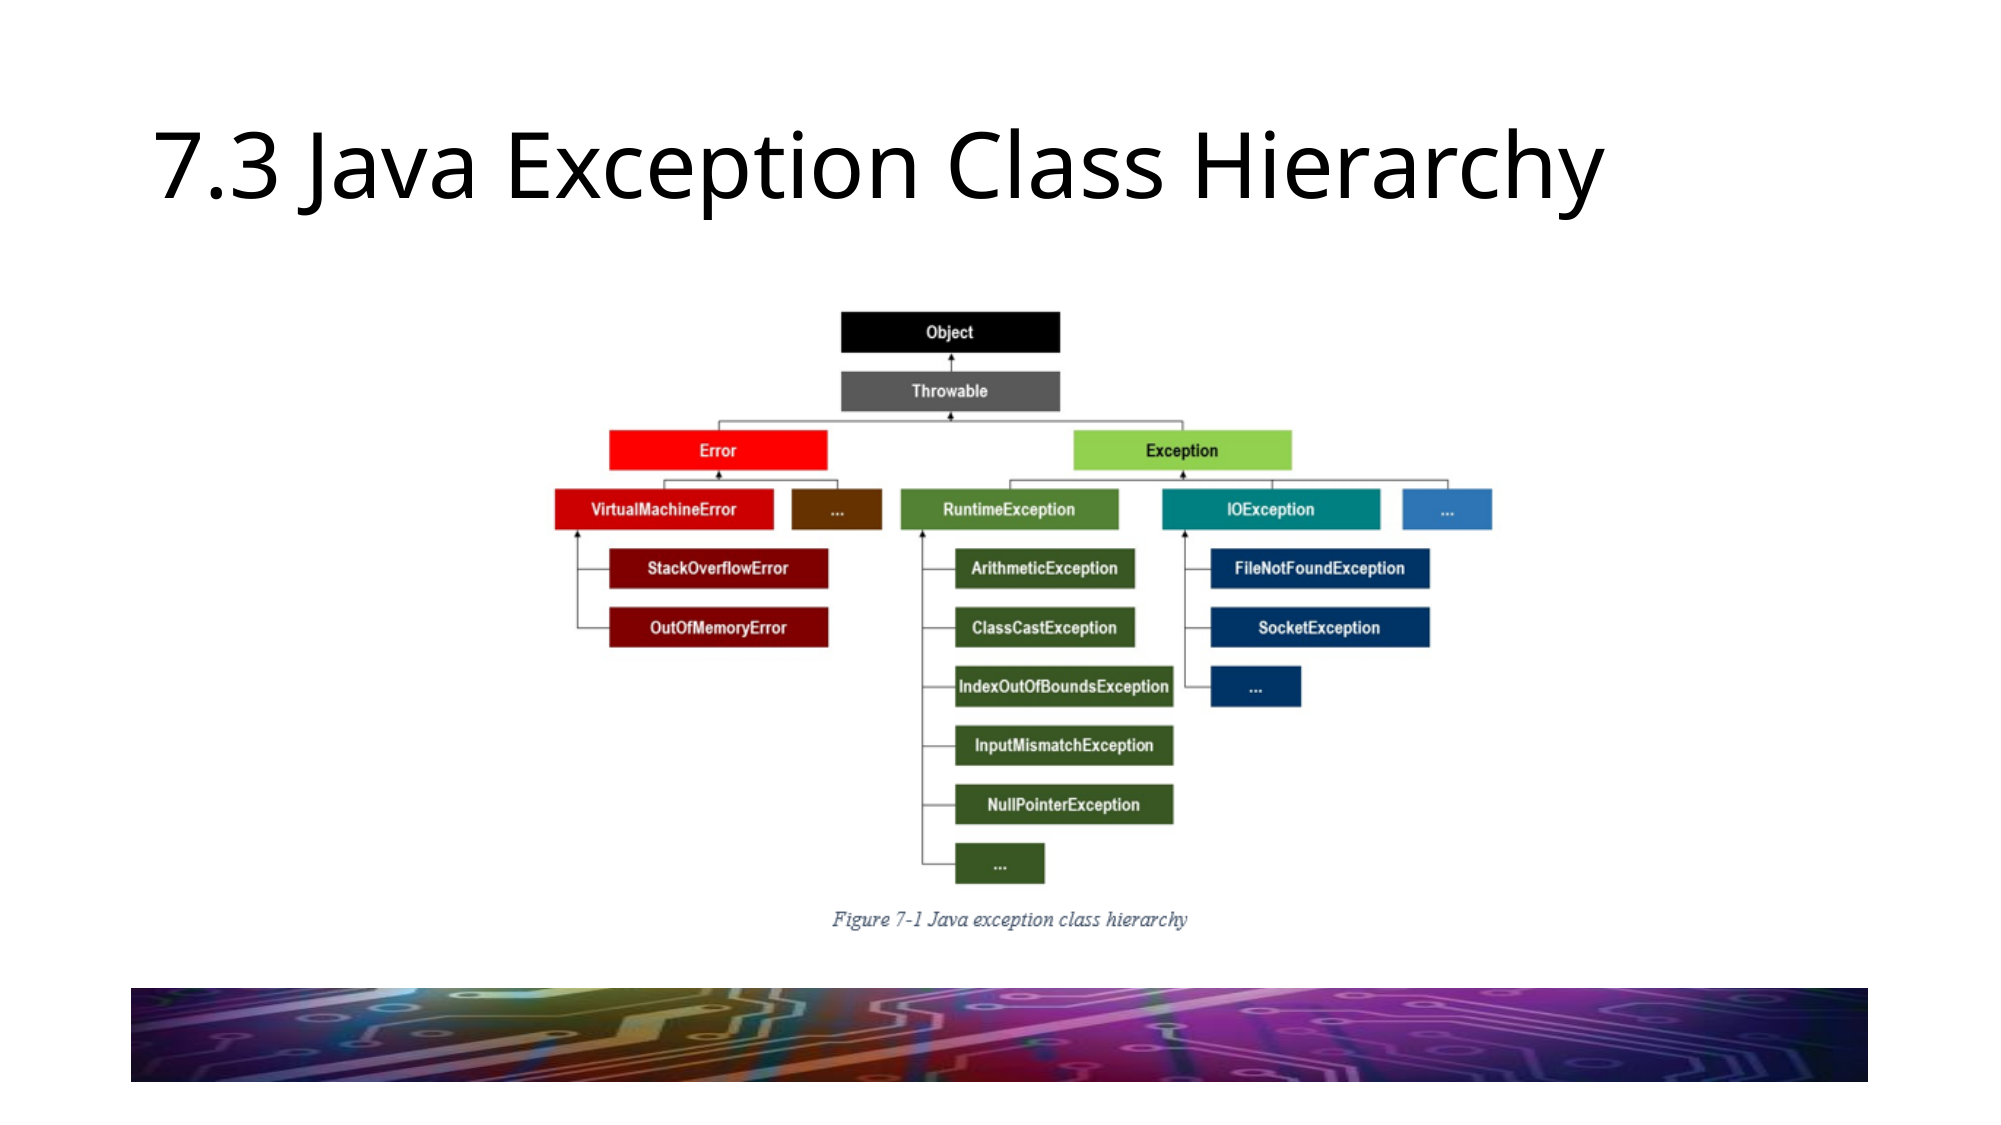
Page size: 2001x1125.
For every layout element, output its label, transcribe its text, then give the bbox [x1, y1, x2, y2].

picture [131, 988, 1869, 1083]
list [459, 298, 1532, 961]
title 7.3 Java Exception Class Hierarchy [137, 59, 1863, 278]
